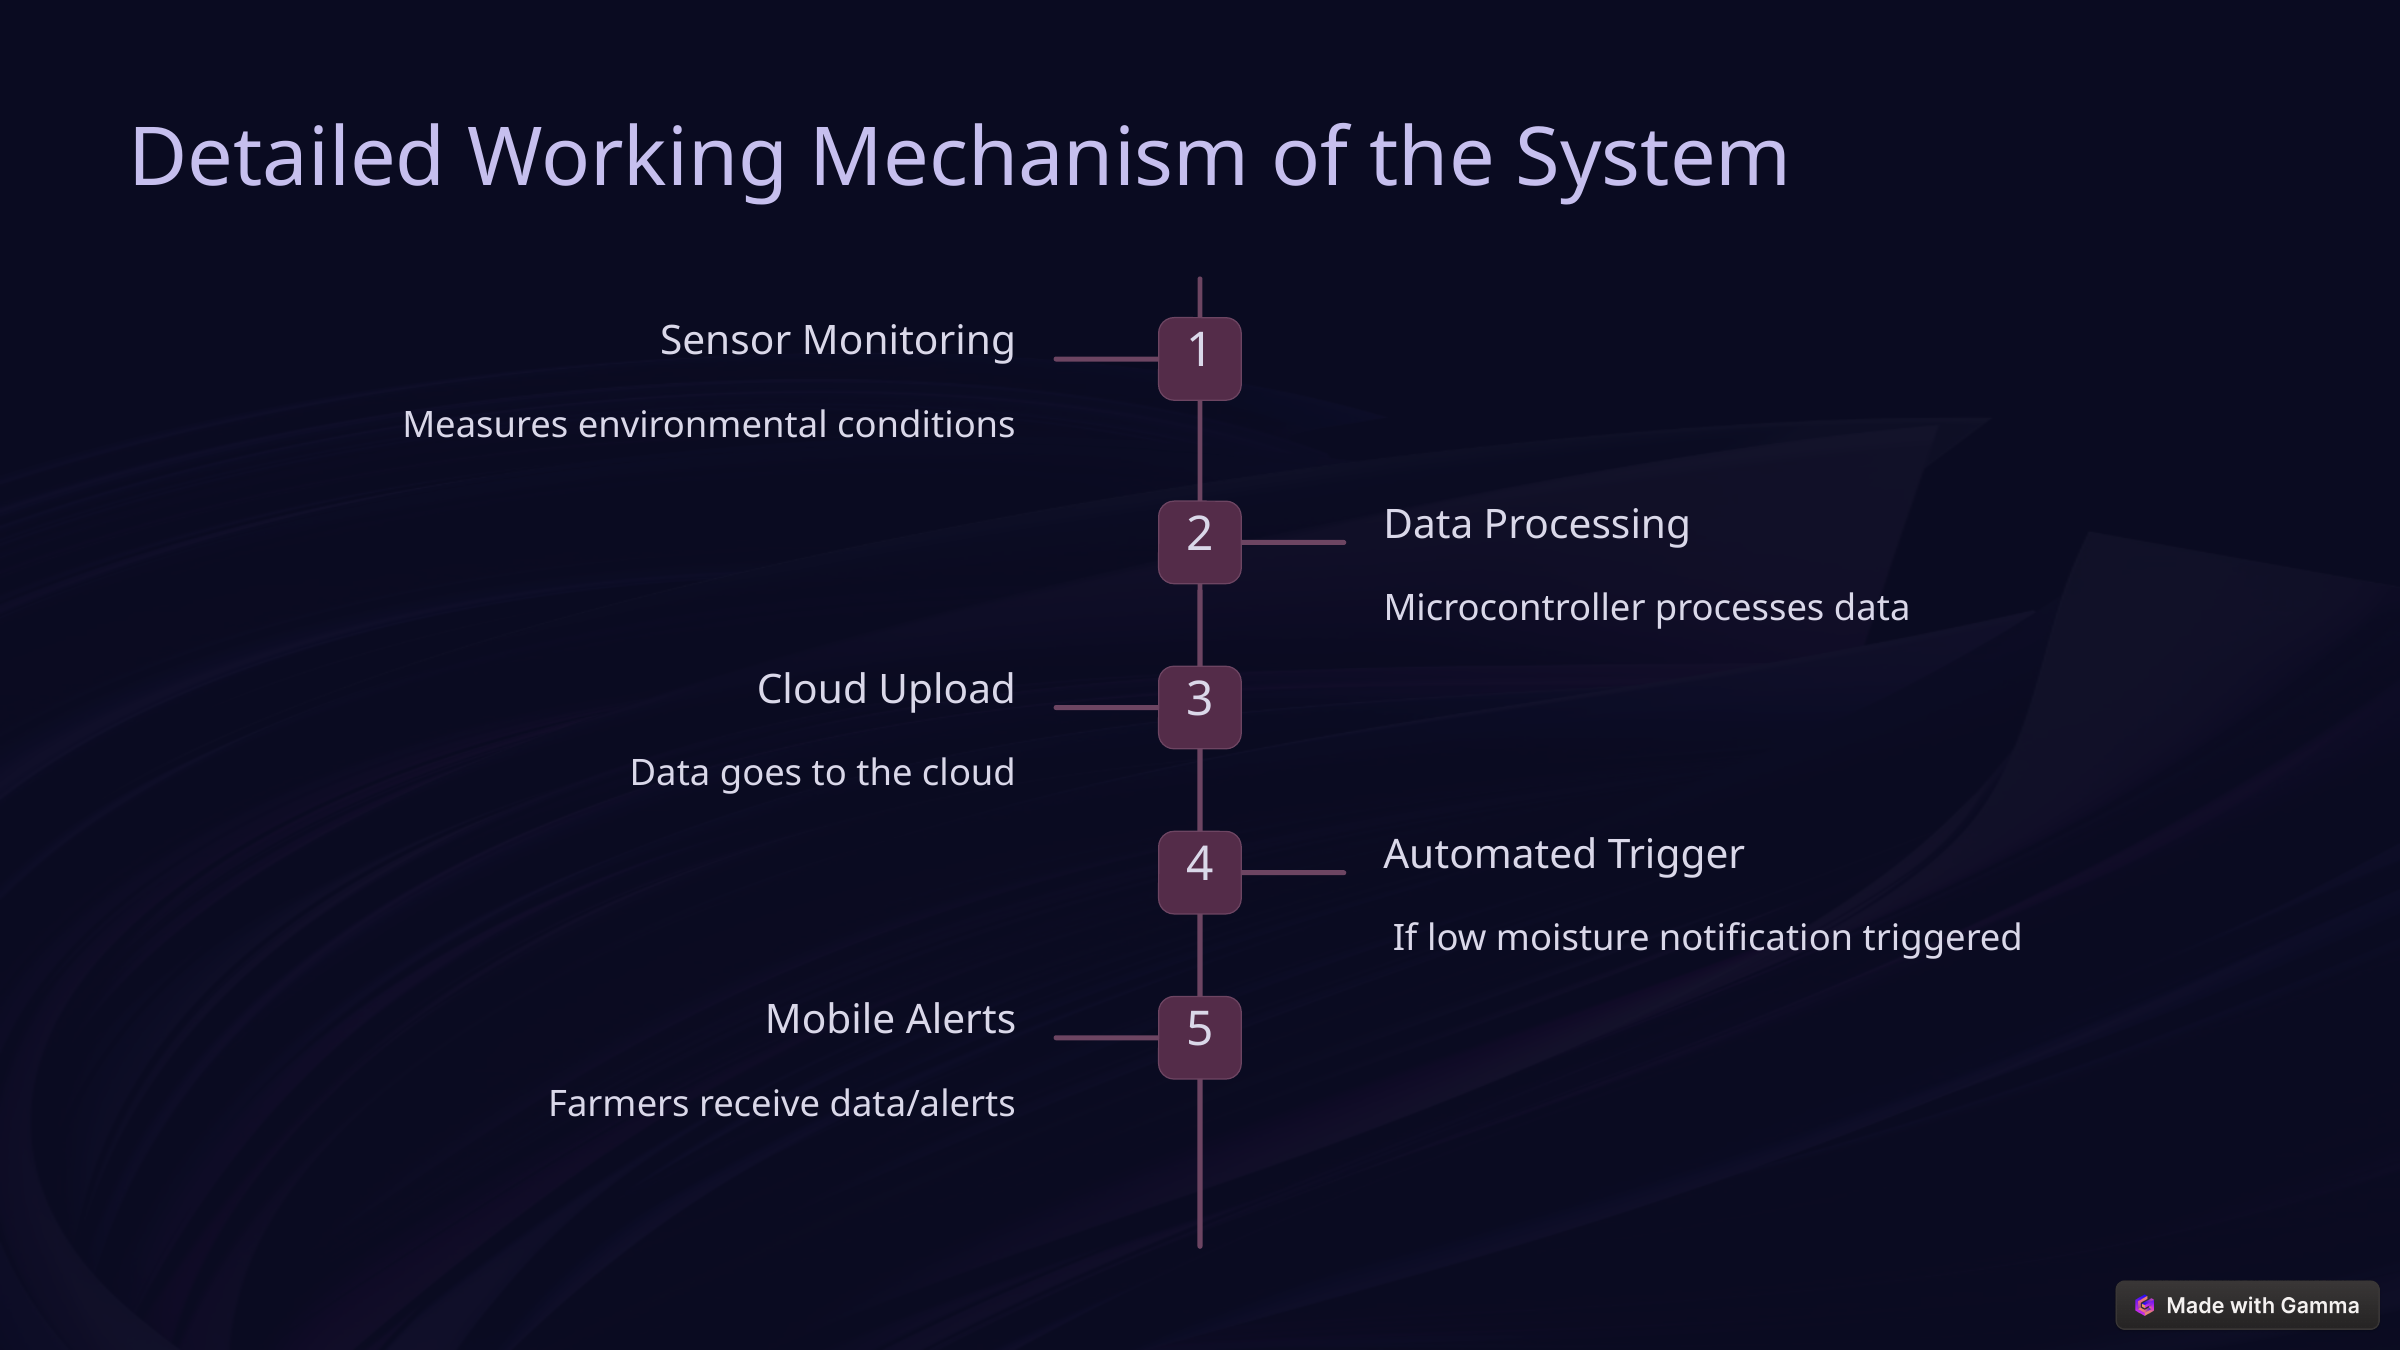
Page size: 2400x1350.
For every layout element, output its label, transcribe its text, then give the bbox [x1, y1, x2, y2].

text_box Sensor Monitoring [608, 313, 1017, 365]
text_box [1053, 1035, 1158, 1041]
text_box 4 [1175, 842, 1225, 904]
text_box [1197, 749, 1203, 831]
text_box [1158, 317, 1242, 401]
text_box [1197, 276, 1203, 317]
text_box [1197, 914, 1203, 996]
text_box [1158, 996, 1242, 1080]
text_box [1197, 1080, 1203, 1249]
text_box 2 [1175, 511, 1225, 573]
text_box [1242, 870, 1347, 876]
text_box [1158, 831, 1242, 914]
text_box [1158, 501, 1242, 584]
picture [2106, 1271, 2389, 1339]
text_box Automated Trigger [1383, 826, 1792, 878]
text_box Measures environmental conditions [128, 386, 1017, 445]
text_box [1053, 356, 1158, 362]
text_box 5 [1175, 1007, 1225, 1069]
text_box Detailed Working Mechanism of the System [128, 101, 1870, 203]
text_box [1242, 539, 1347, 545]
text_box 1 [1175, 328, 1225, 390]
text_box [1158, 666, 1242, 749]
text_box [1197, 584, 1203, 666]
text_box Cloud Upload [608, 661, 1017, 713]
text_box Data Processing [1383, 496, 1792, 548]
text_box Data goes to the cloud [128, 734, 1017, 794]
text_box [1053, 705, 1158, 711]
text_box Farmers receive data/alerts [128, 1064, 1017, 1124]
text_box If low moisture notification triggered [1383, 899, 2272, 959]
text_box Microcontroller processes data [1383, 569, 2272, 629]
text_box 3 [1175, 676, 1225, 739]
text_box [1197, 401, 1203, 501]
text_box Mobile Alerts [608, 991, 1017, 1043]
